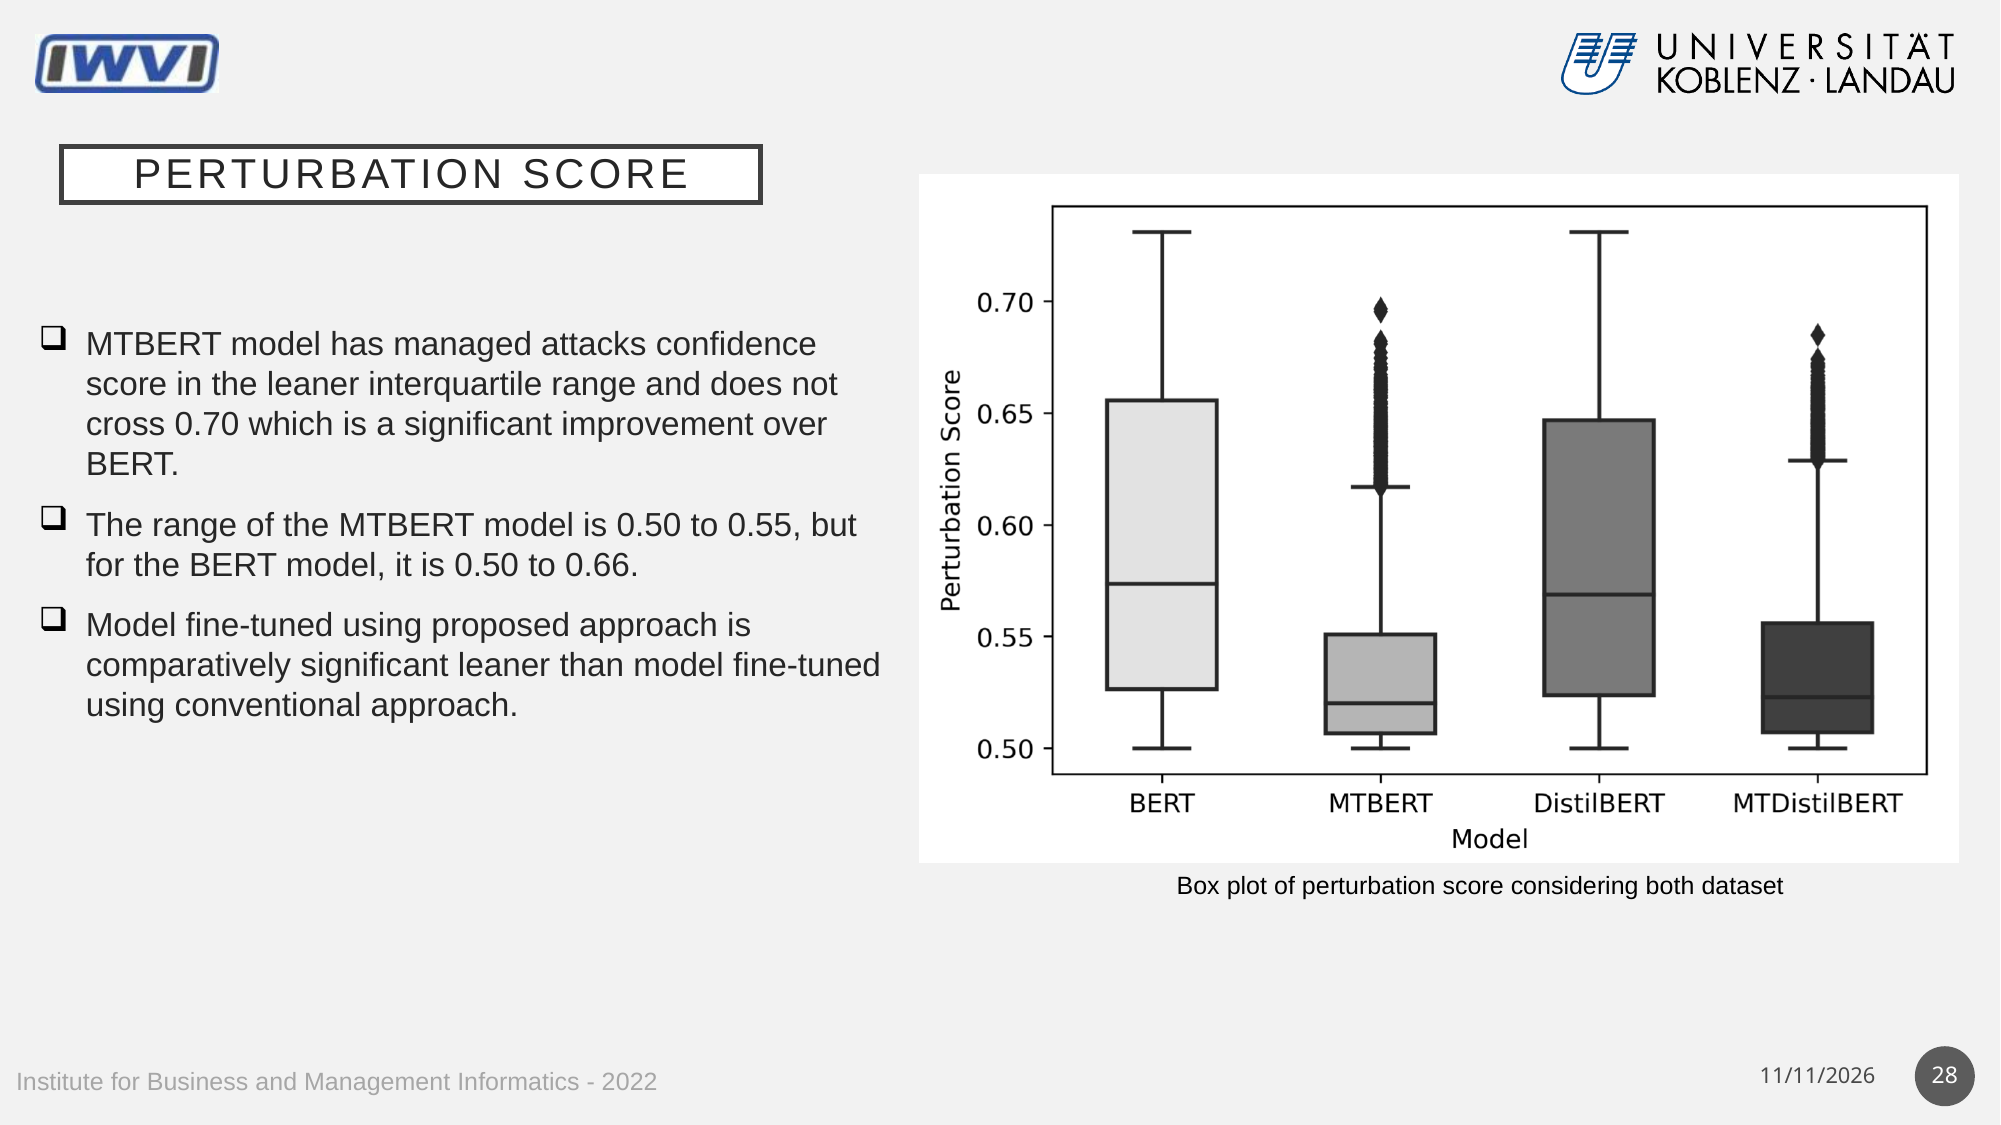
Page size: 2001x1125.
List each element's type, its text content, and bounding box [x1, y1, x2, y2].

text_box Box plot of perturbation score considering both dataset [1161, 863, 1808, 908]
text_box MTBERT model has managed attacks confidence score in the leaner interquartile range and does not cross 0.70 which is a significant improvement over BERT. The range of the MTBERT model is 0.50 to 0.55, but for the BERT model, it is 0.50 to 0.66. Model fine-tuned using proposed approach is comparatively significant leaner than model fine-tuned using conventional approach. [23, 314, 908, 761]
title Perturbation score [59, 144, 763, 205]
picture [919, 174, 1959, 863]
slide_number 28 [1914, 1046, 1975, 1107]
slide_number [1438, 1049, 1891, 1103]
picture [35, 34, 219, 93]
picture [1561, 32, 1954, 95]
